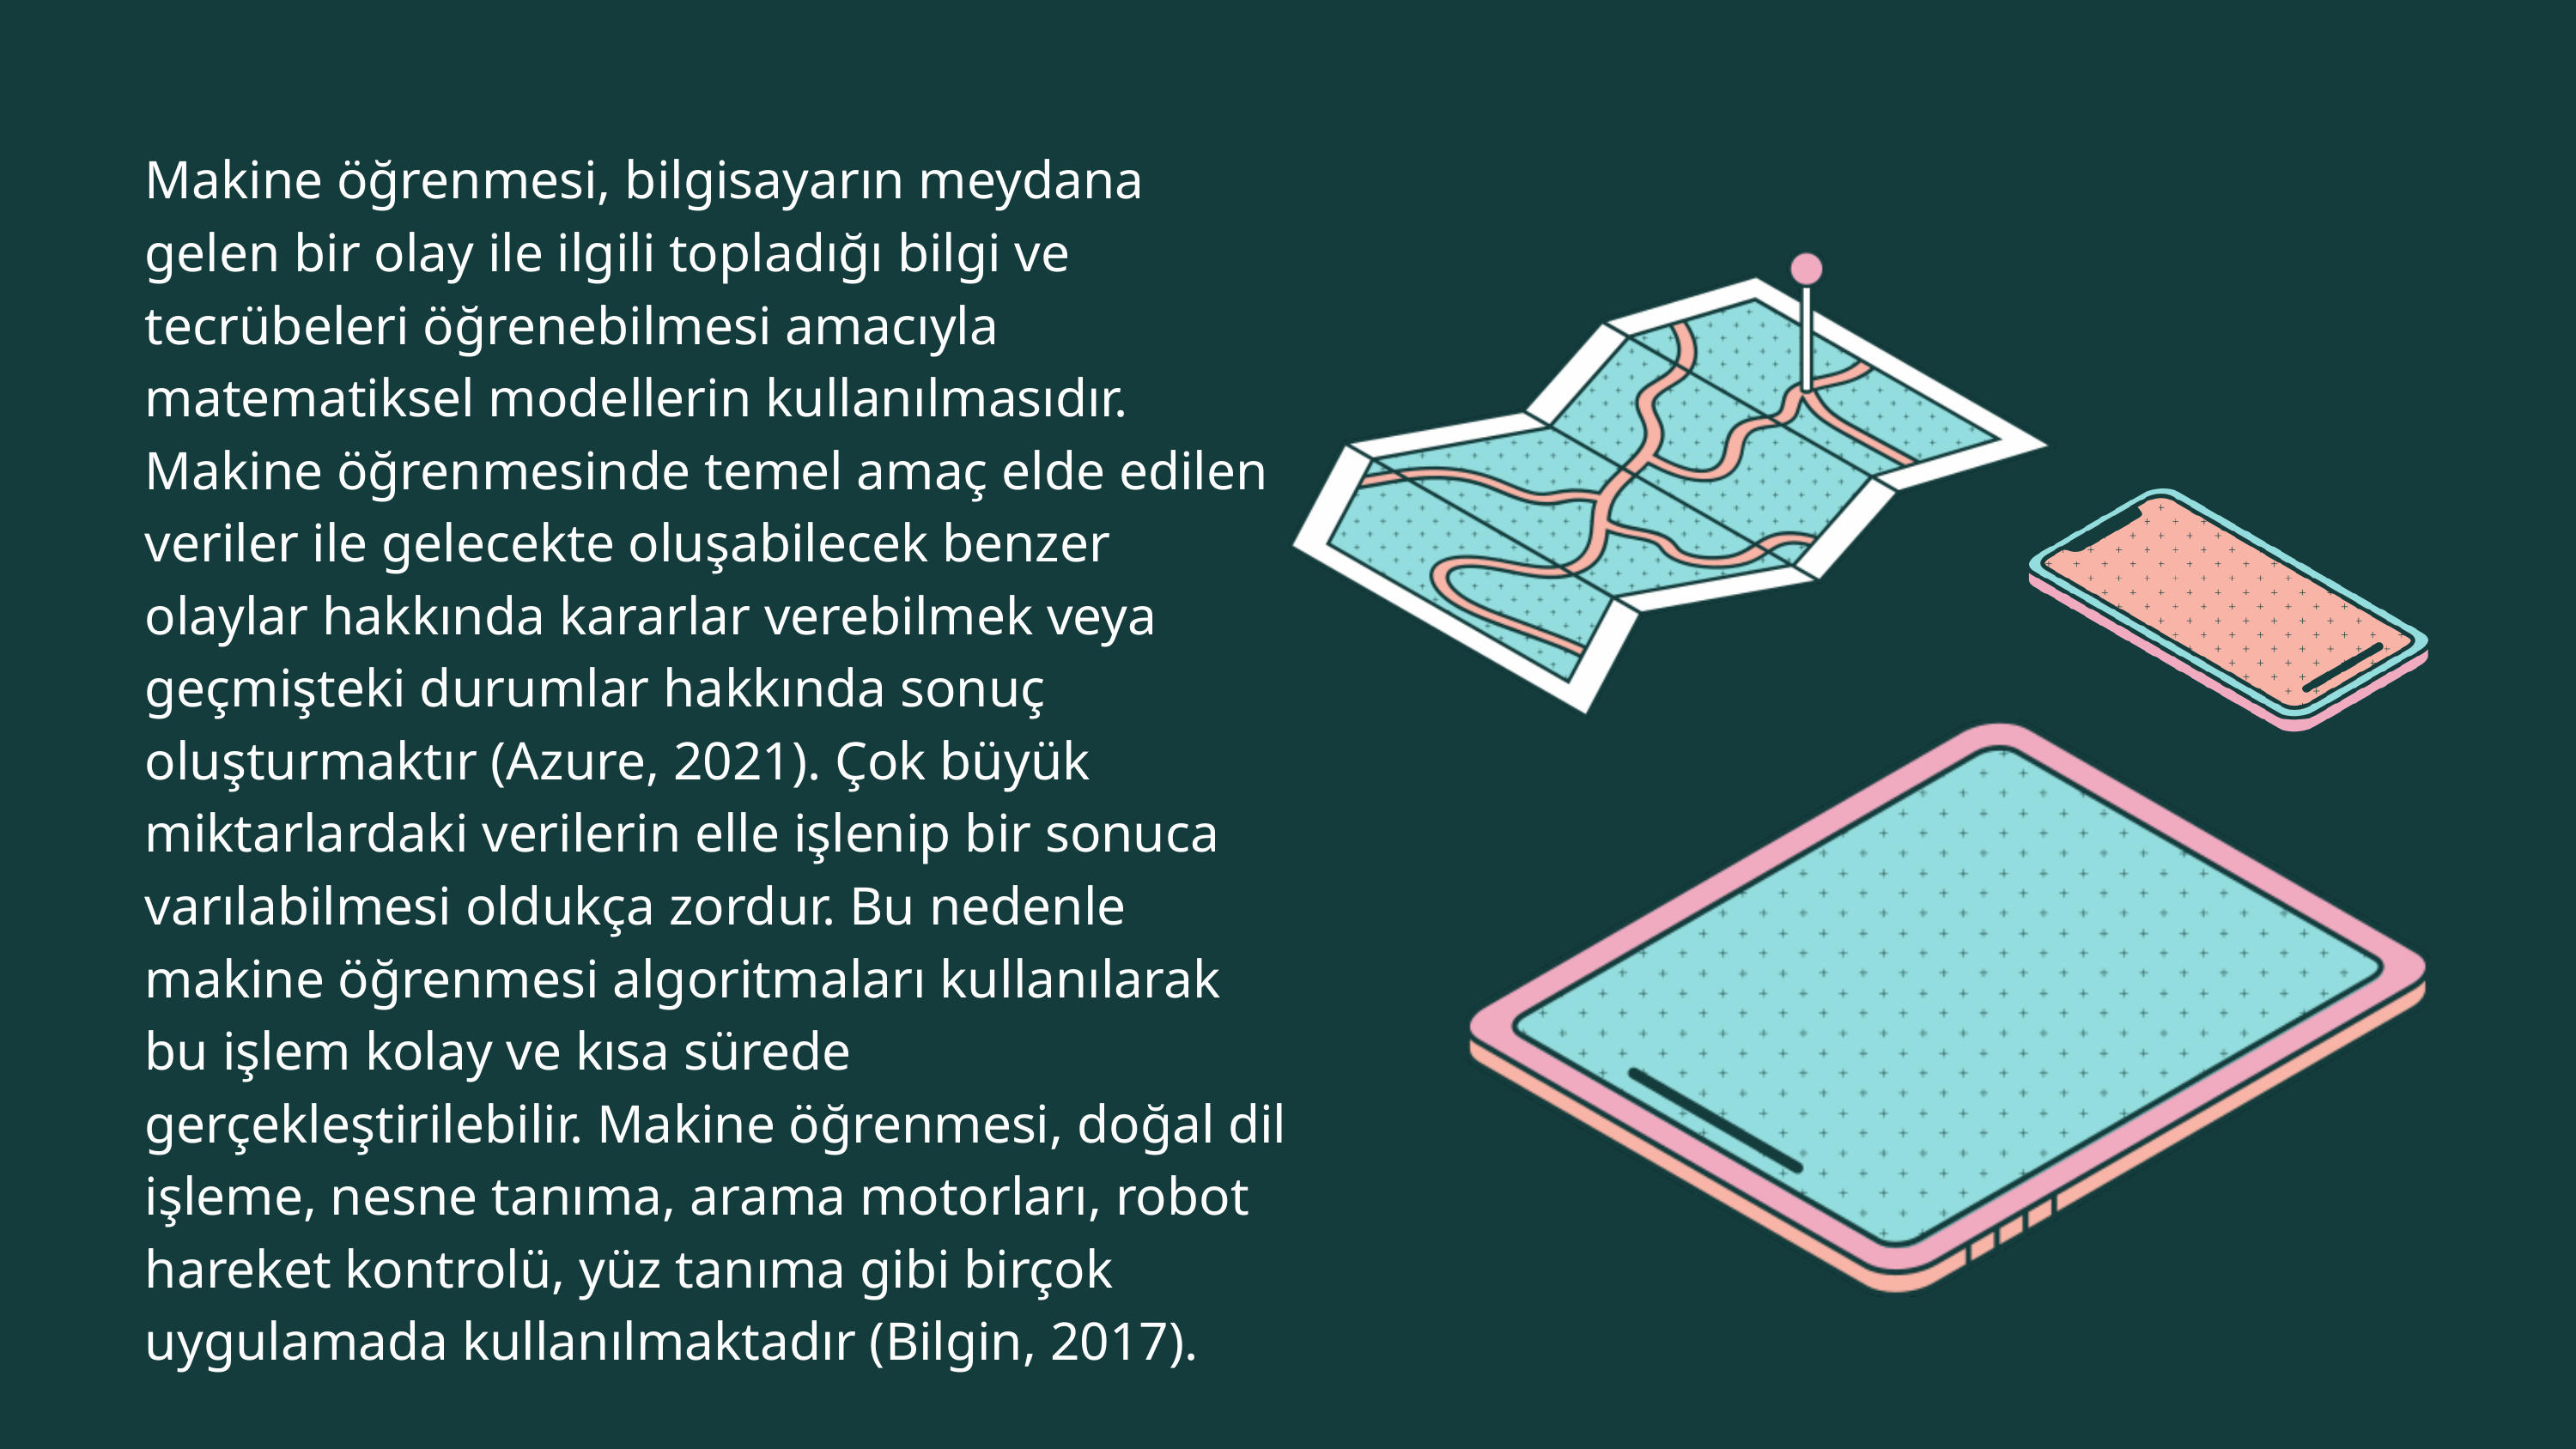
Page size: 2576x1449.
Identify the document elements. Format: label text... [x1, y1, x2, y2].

text_box [2025, 484, 2432, 735]
text_box [1288, 250, 2058, 719]
text_box Makine öğrenmesi, bilgisayarın meydana gelen bir olay ile ilgili topladığı bilgi ve tecrübeleri öğrenebilmesi amacıyla matematiksel modellerin kullanılmasıdır. Makine öğrenmesinde temel amaç elde edilen veriler ile gelecekte oluşabilecek benzer olaylar hakkında kararlar verebilmek veya geçmişteki durumlar hakkında sonuç oluşturmaktır (Azure, 2021). Çok büyük miktarlardaki verilerin elle işlenip bir sonuca varılabilmesi oldukça zordur. Bu nedenle makine öğrenmesi algoritmaları kullanılarak bu işlem kolay ve kısa sürede gerçekleştirilebilir. Makine öğrenmesi, doğal dil işleme, nesne tanıma, arama motorları, robot hareket kontrolü, yüz tanıma gibi birçok uygulamada kullanılmaktadır (Bilgin, 2017). [144, 136, 1289, 1371]
text_box [1465, 719, 2432, 1299]
